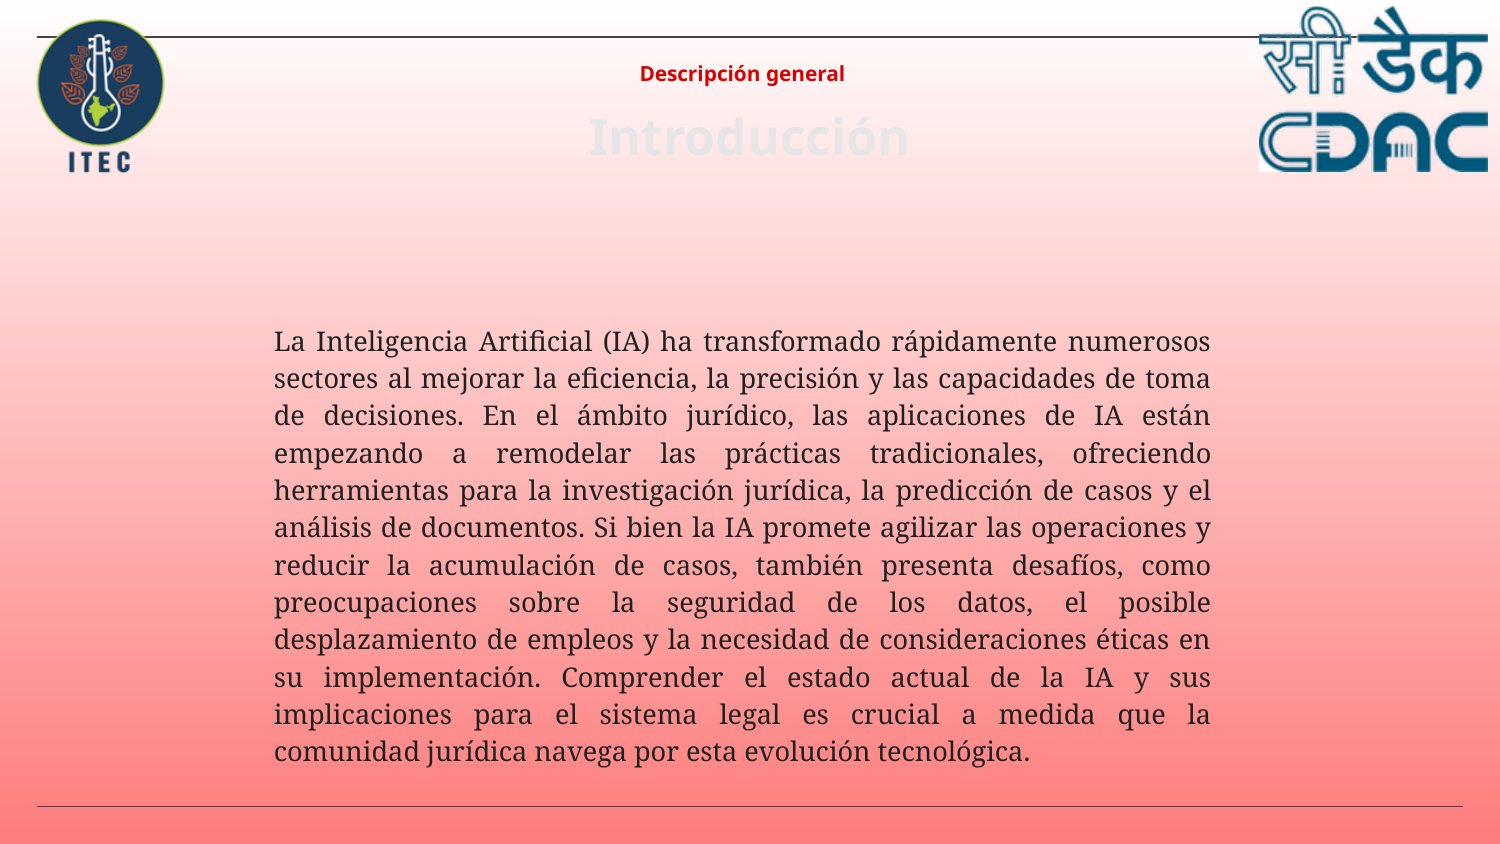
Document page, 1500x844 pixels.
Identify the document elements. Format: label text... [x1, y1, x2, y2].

picture [1259, 6, 1488, 172]
picture [12, 10, 188, 185]
text_box Descripción general [482, 45, 1018, 86]
list La Inteligencia Artificial (IA) ha transformado rápidamente numerosos sectores al mejorar la eficiencia, la precisión y las capacidades de toma de decisiones. En el ámbito jurídico, las aplicaciones de IA están empezando a remodelar las prácticas tradicionales, ofreciendo herramientas para la investigación jurídica, la predicción de casos y el análisis de documentos. Si bien la IA promete agilizar las operaciones y reducir la acumulación de casos, también presenta desafíos, como preocupaciones sobre la seguridad de los datos, el posible desplazamiento de empleos y la necesidad de consideraciones éticas en su implementación. Comprender el estado actual de la IA y sus implicaciones para el sistema legal es crucial a medida que la comunidad jurídica navega por esta evolución tecnológica. [273, 304, 1226, 694]
title Introducción [66, 85, 1434, 180]
